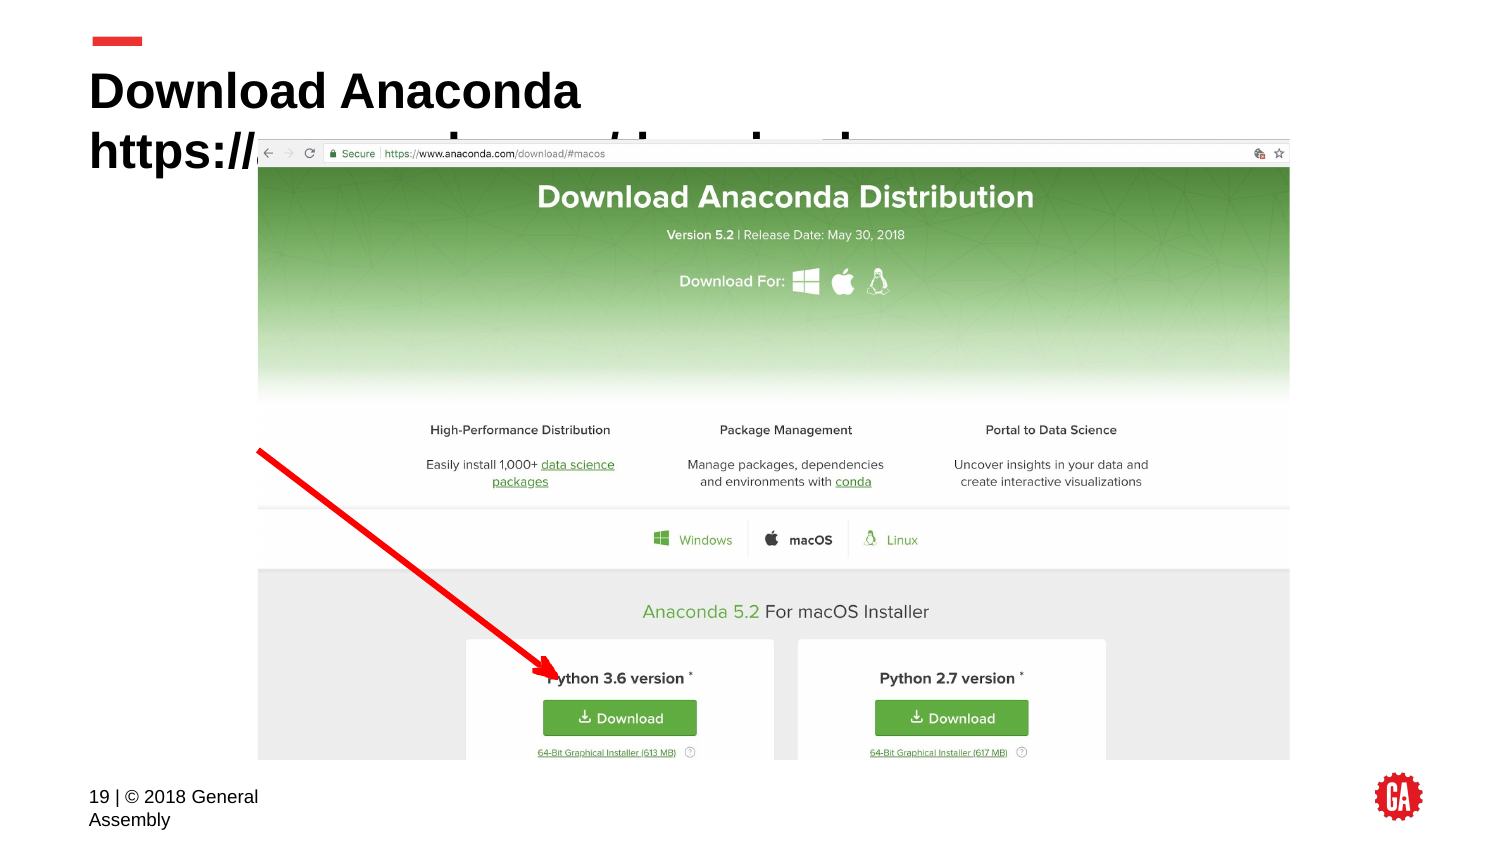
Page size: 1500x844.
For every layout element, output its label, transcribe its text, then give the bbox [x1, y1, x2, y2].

title Download Anaconda https://anaconda.com/download [86, 55, 1308, 199]
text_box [257, 139, 1290, 761]
text_box [92, 36, 143, 46]
text_box [1374, 772, 1423, 821]
text_box ‹#› | © 2018 General Assembly [82, 784, 330, 831]
